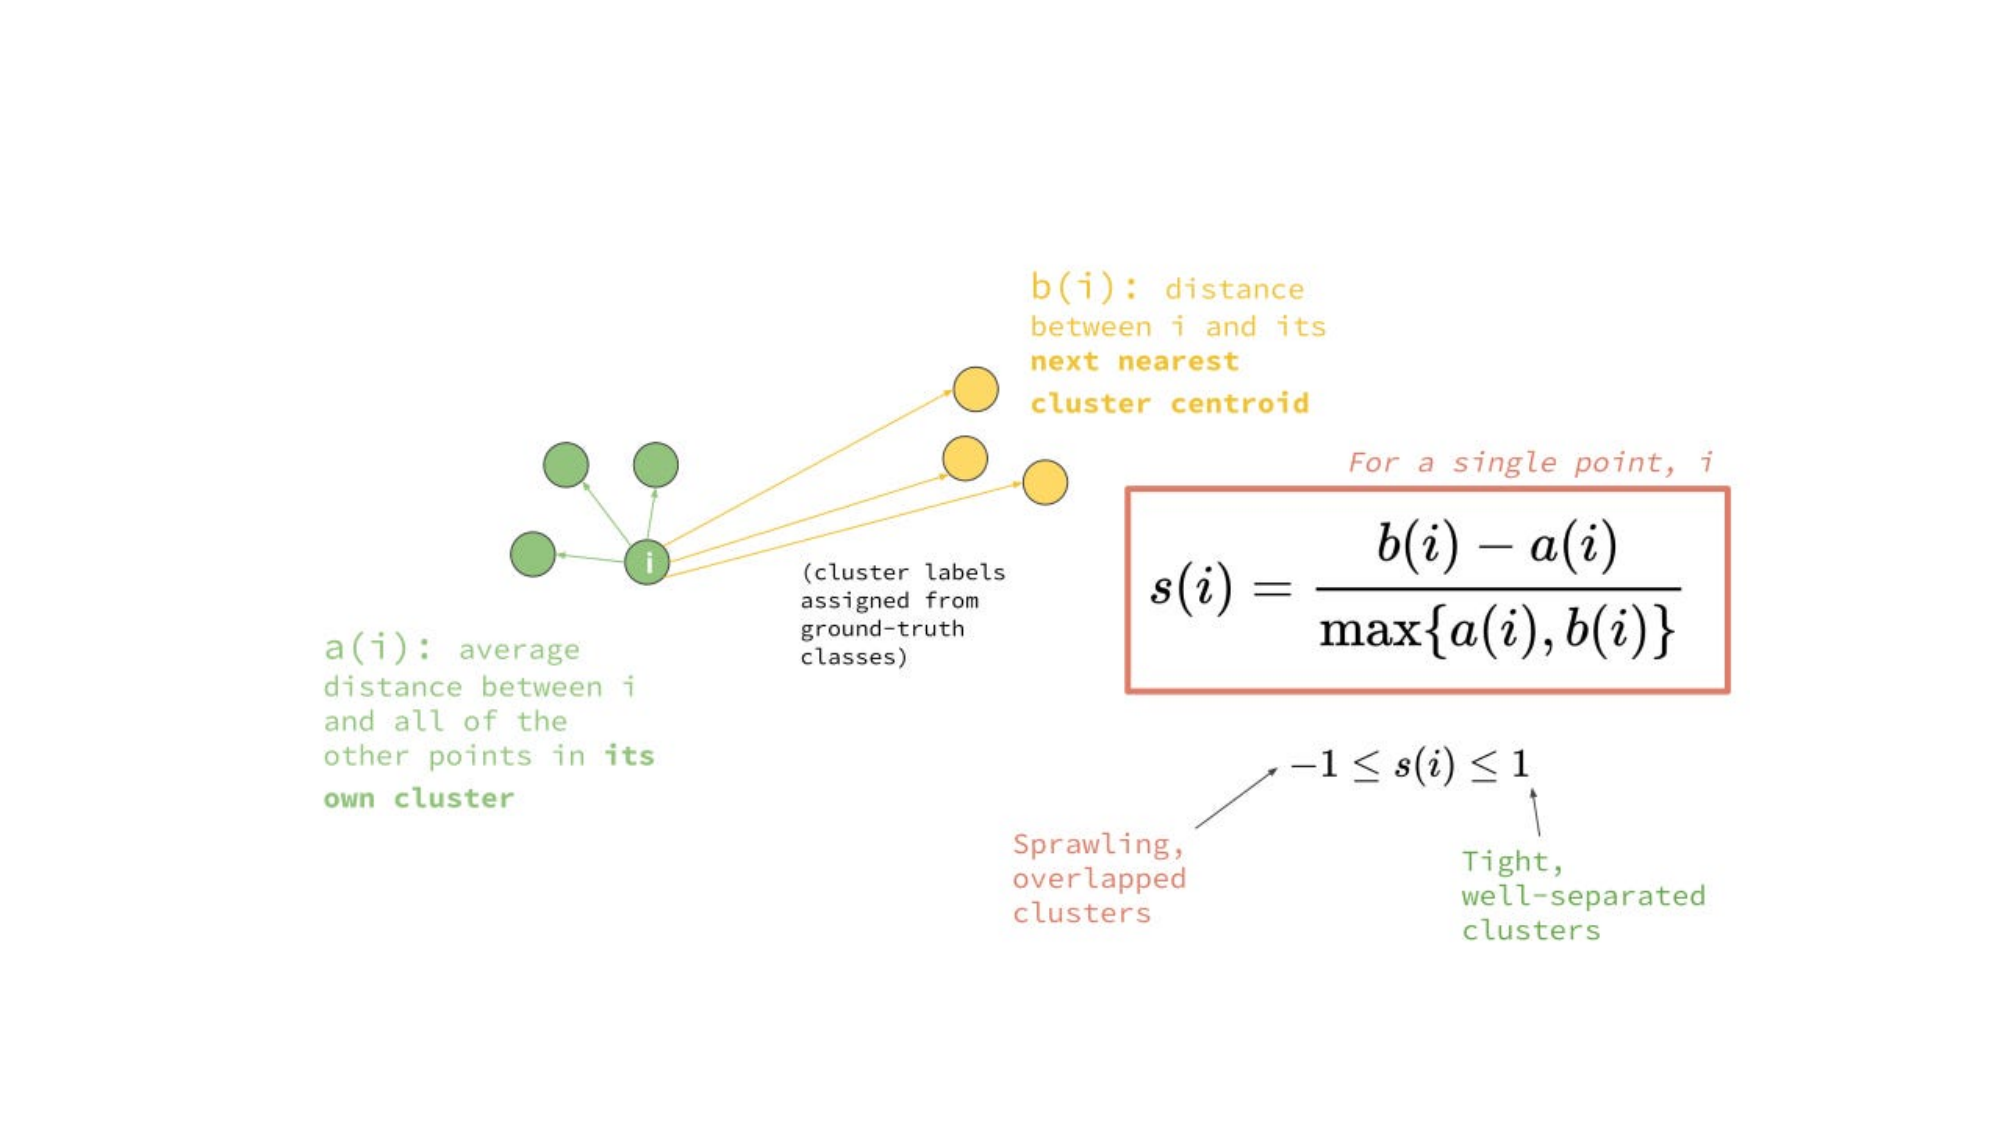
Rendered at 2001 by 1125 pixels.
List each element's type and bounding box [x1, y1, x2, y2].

picture [249, 140, 1750, 985]
